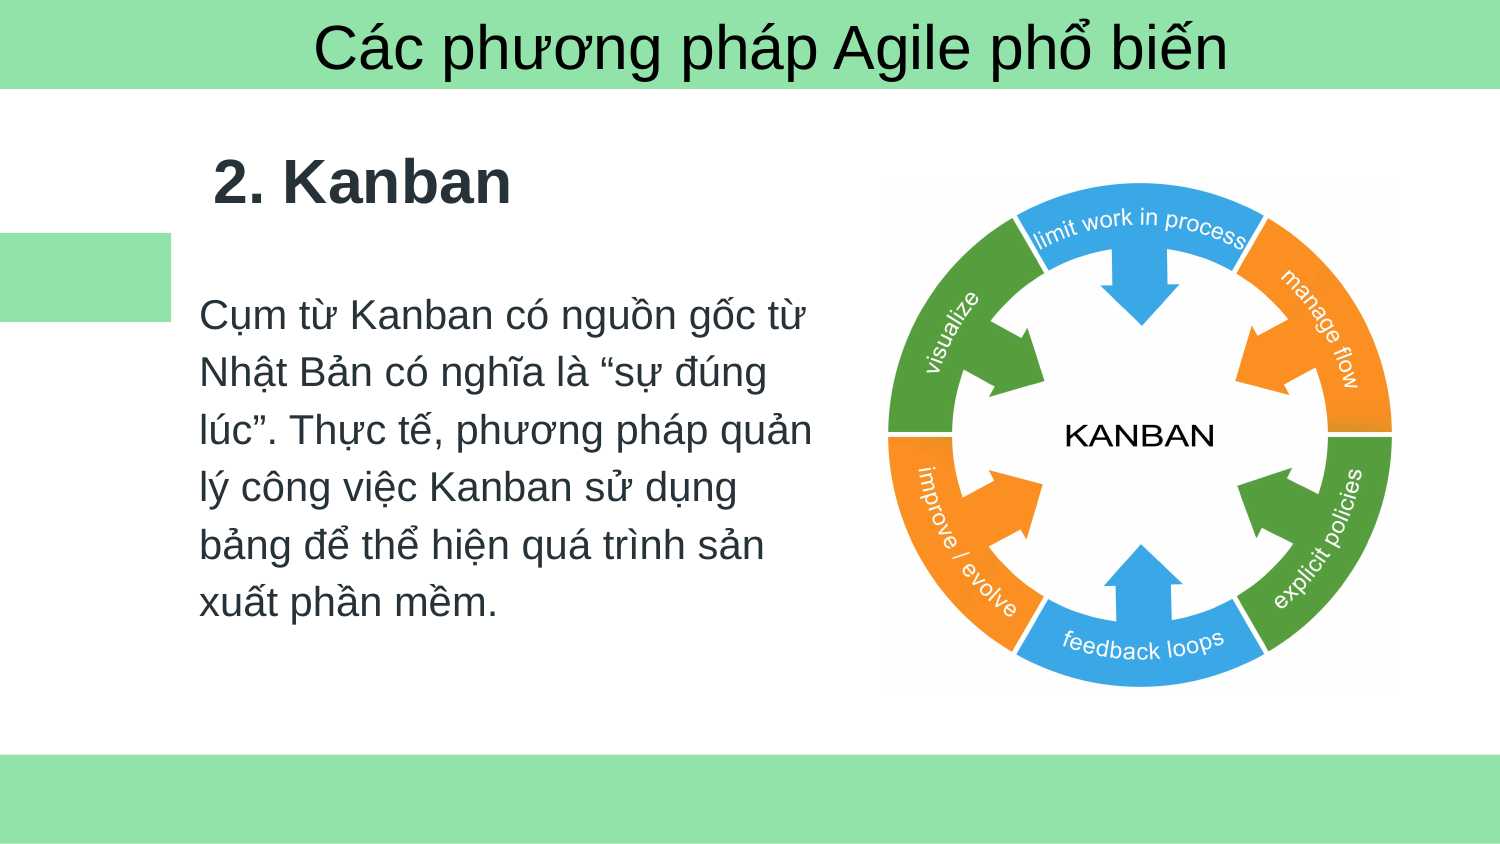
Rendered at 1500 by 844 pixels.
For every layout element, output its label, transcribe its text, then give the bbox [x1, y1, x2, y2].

title 2. Kanban [198, 131, 744, 226]
list Cụm từ Kanban có nguồn gốc từ Nhật Bản có nghĩa là “sự đúng lúc”. Thực tế, phương pháp quản lý công việc Kanban sử dụng bảng để thể hiện quá trình sản xuất phần mềm. [184, 265, 846, 666]
picture [885, 180, 1393, 689]
text_box Các phương pháp Agile phổ biến [298, 0, 1246, 90]
